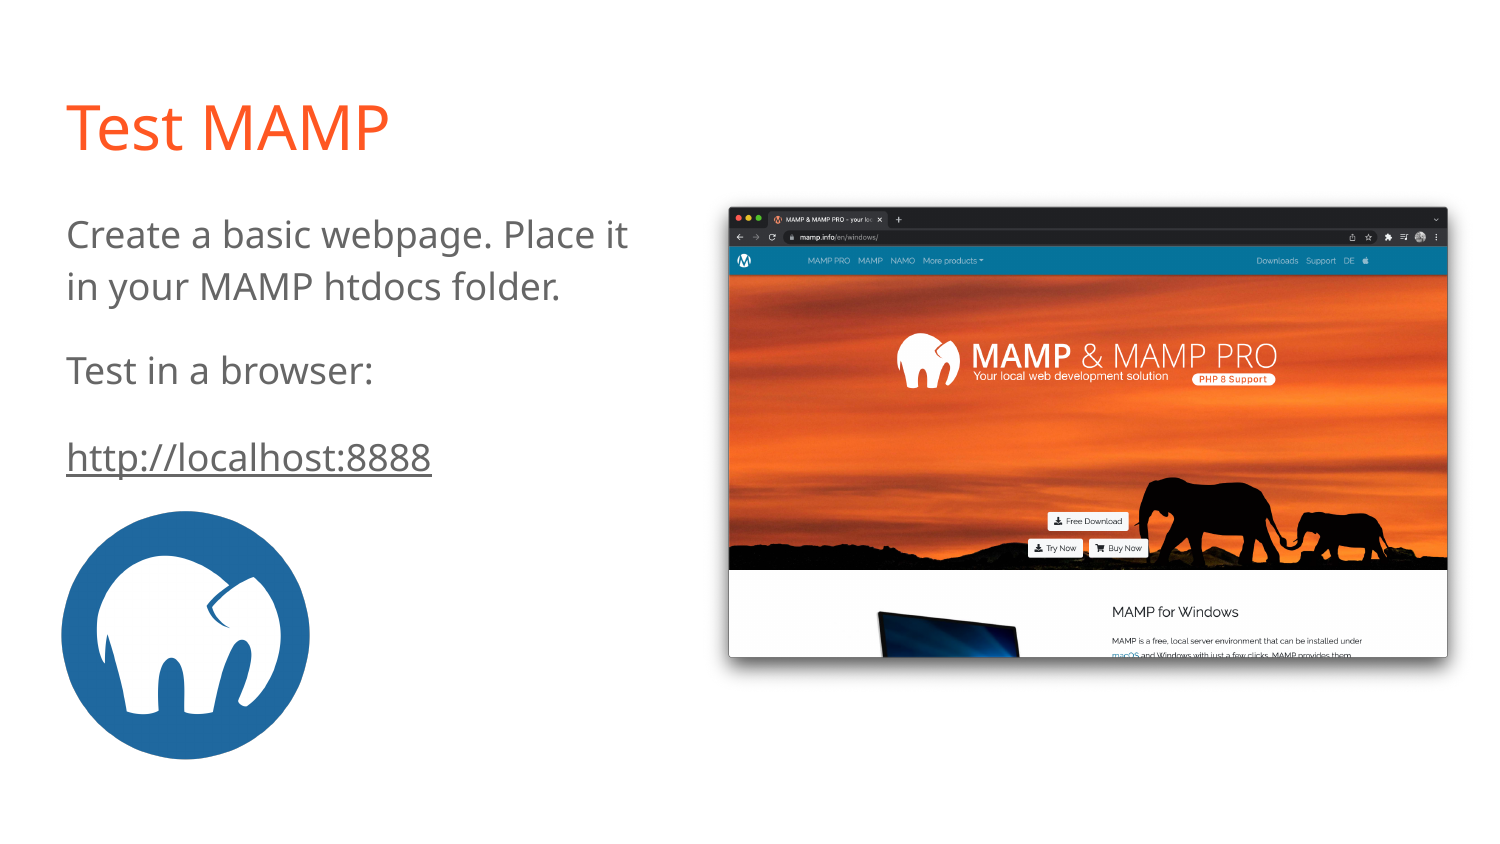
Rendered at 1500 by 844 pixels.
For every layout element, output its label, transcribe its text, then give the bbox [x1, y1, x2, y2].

picture [60, 511, 310, 760]
title Test MAMP [51, 72, 1449, 167]
picture [701, 188, 1476, 694]
list Create a basic webpage. Place it in your MAMP htdocs folder. Test in a browser: http://localhost:8888 [51, 189, 677, 750]
